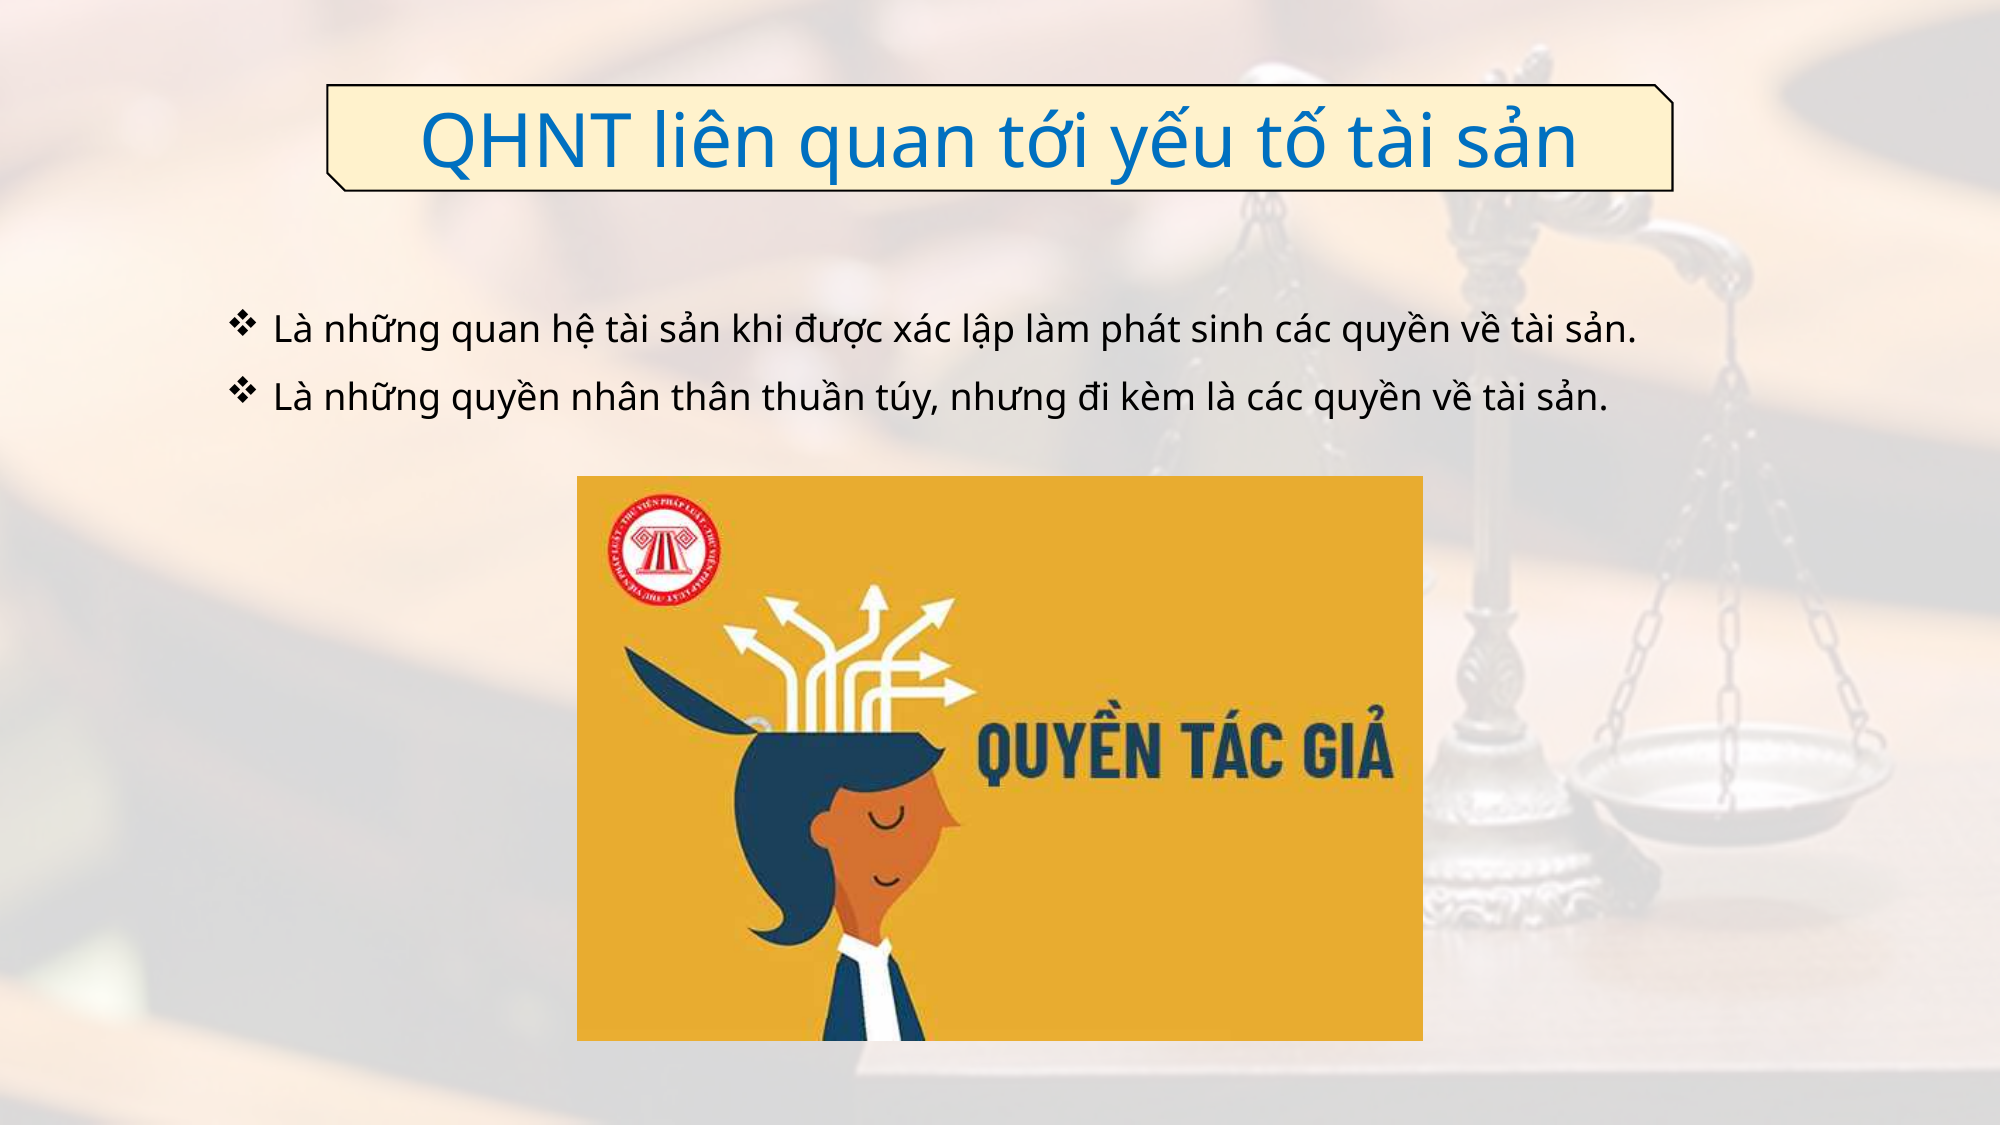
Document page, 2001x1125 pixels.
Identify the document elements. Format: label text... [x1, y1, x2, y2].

text_box QHNT liên quan tới yếu tố tài sản [326, 84, 1674, 192]
text_box Là những quan hệ tài sản khi được xác lập làm phát sinh các quyền về tài sản. Là những quyền nhân thân thuần túy, nhưng đi kèm là các quyền về tài sản. [211, 275, 1789, 425]
picture [577, 476, 1423, 1041]
